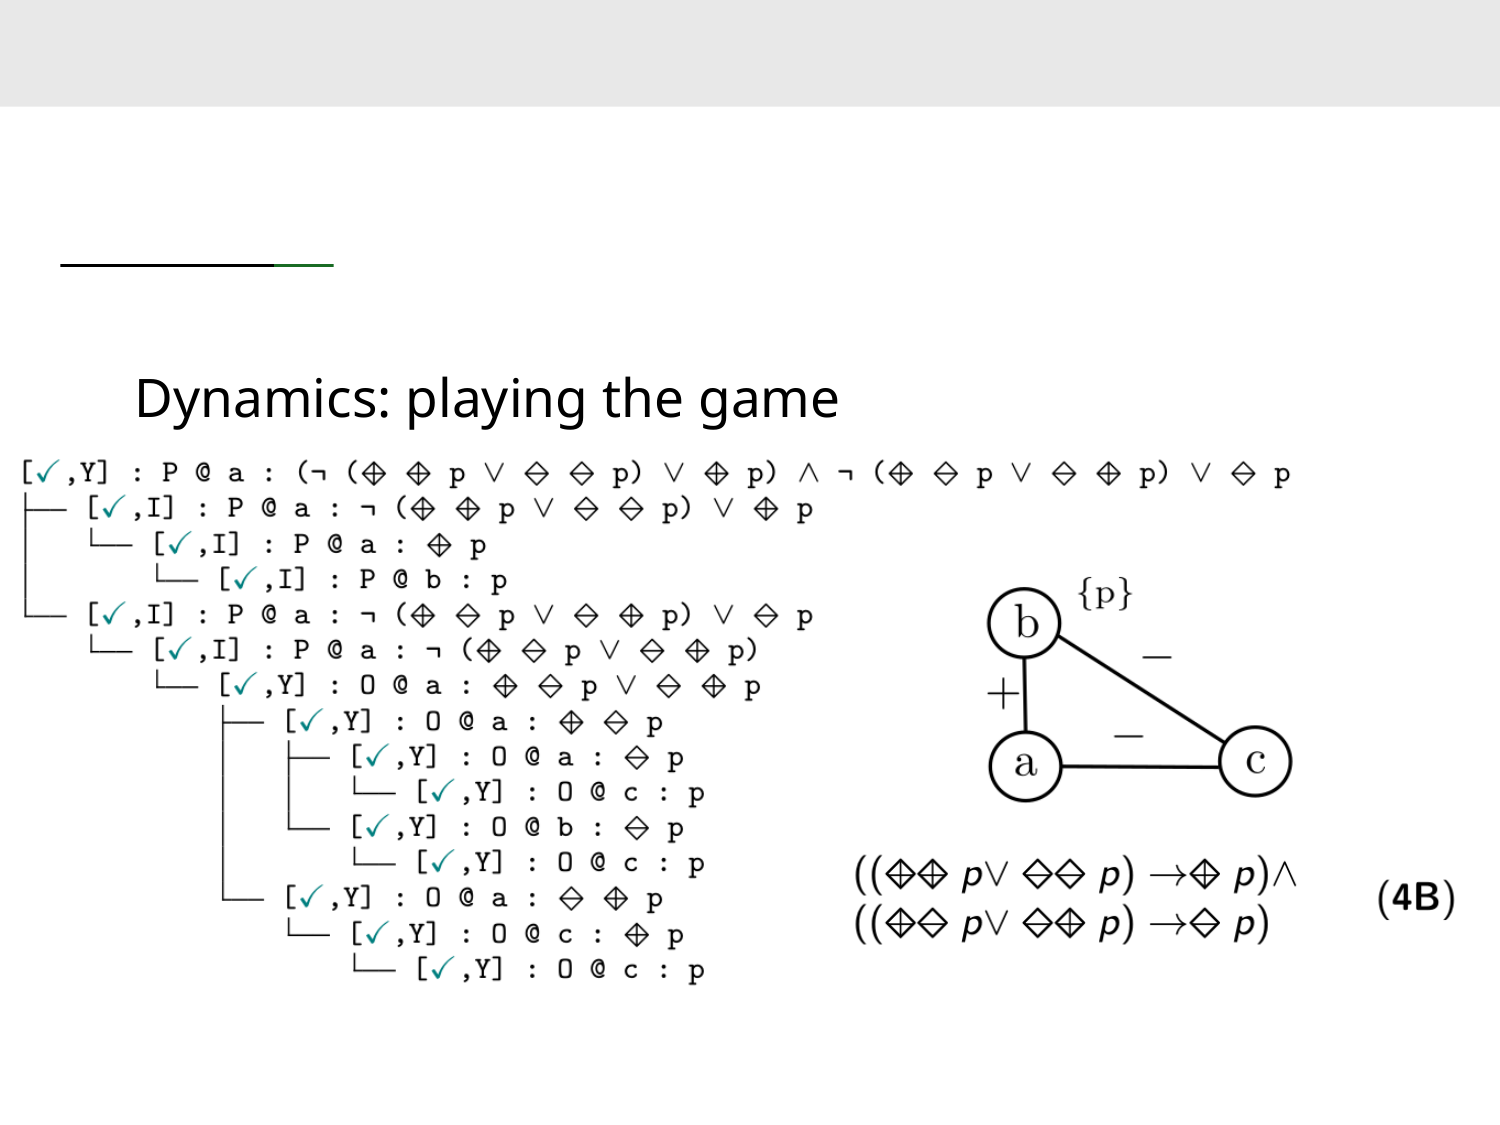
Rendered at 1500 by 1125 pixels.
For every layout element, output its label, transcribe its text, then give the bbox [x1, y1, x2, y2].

title Dynamics: playing the game [119, 356, 1381, 445]
picture [11, 444, 1484, 1001]
